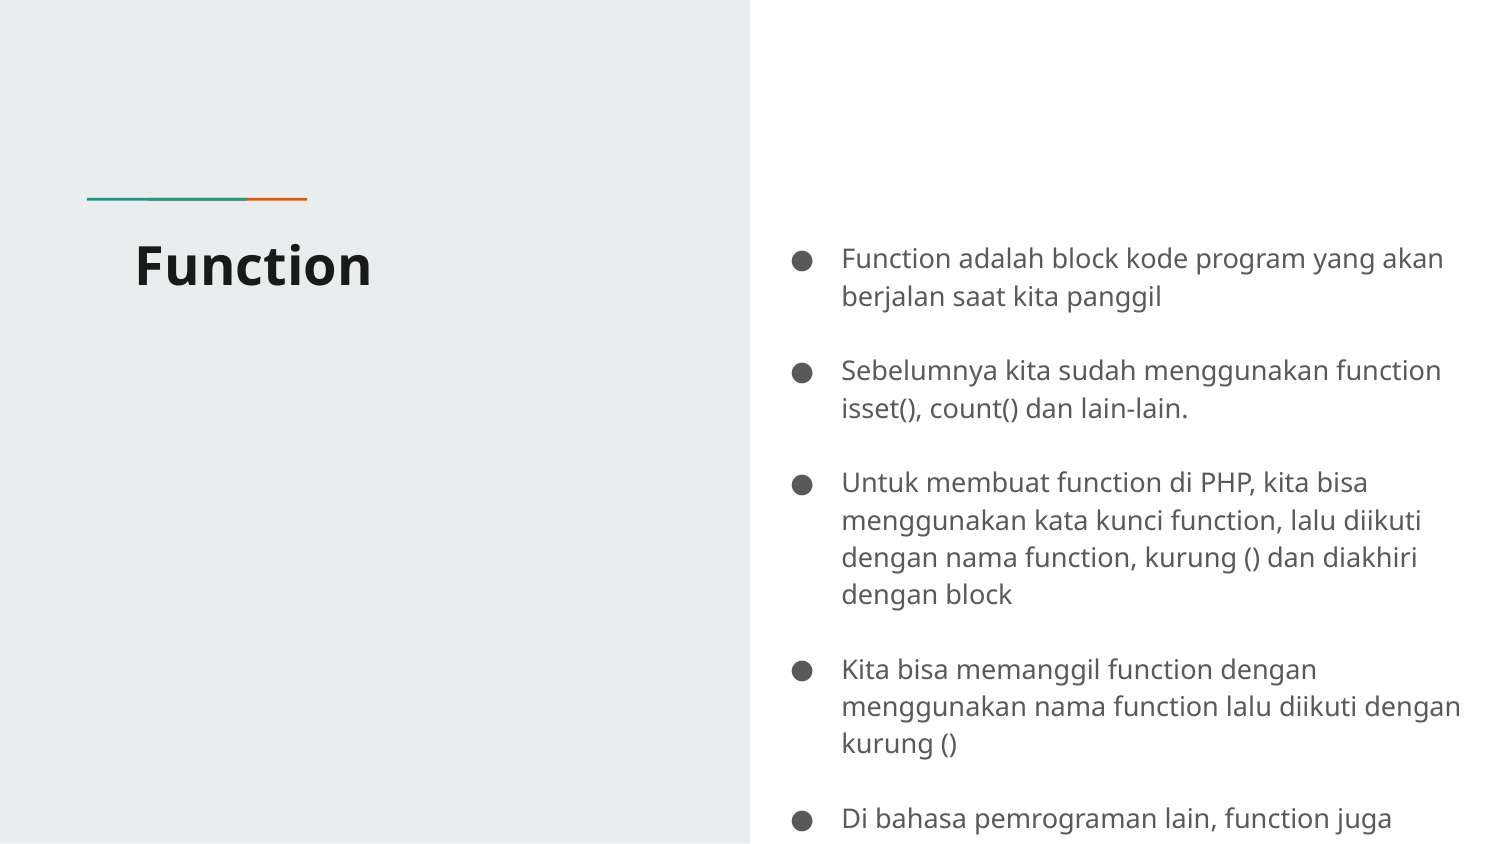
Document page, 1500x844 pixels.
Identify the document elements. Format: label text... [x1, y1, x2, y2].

list Function adalah block kode program yang akan berjalan saat kita panggil Sebelumnya kita sudah menggunakan function isset(), count() dan lain-lain. Untuk membuat function di PHP, kita bisa menggunakan kata kunci function, lalu diikuti dengan nama function, kurung () dan diakhiri dengan block Kita bisa memanggil function dengan menggunakan nama function lalu diikuti dengan kurung () Di bahasa pemrograman lain, function juga disebut dengan method [751, 221, 1500, 719]
title Function [119, 216, 662, 494]
